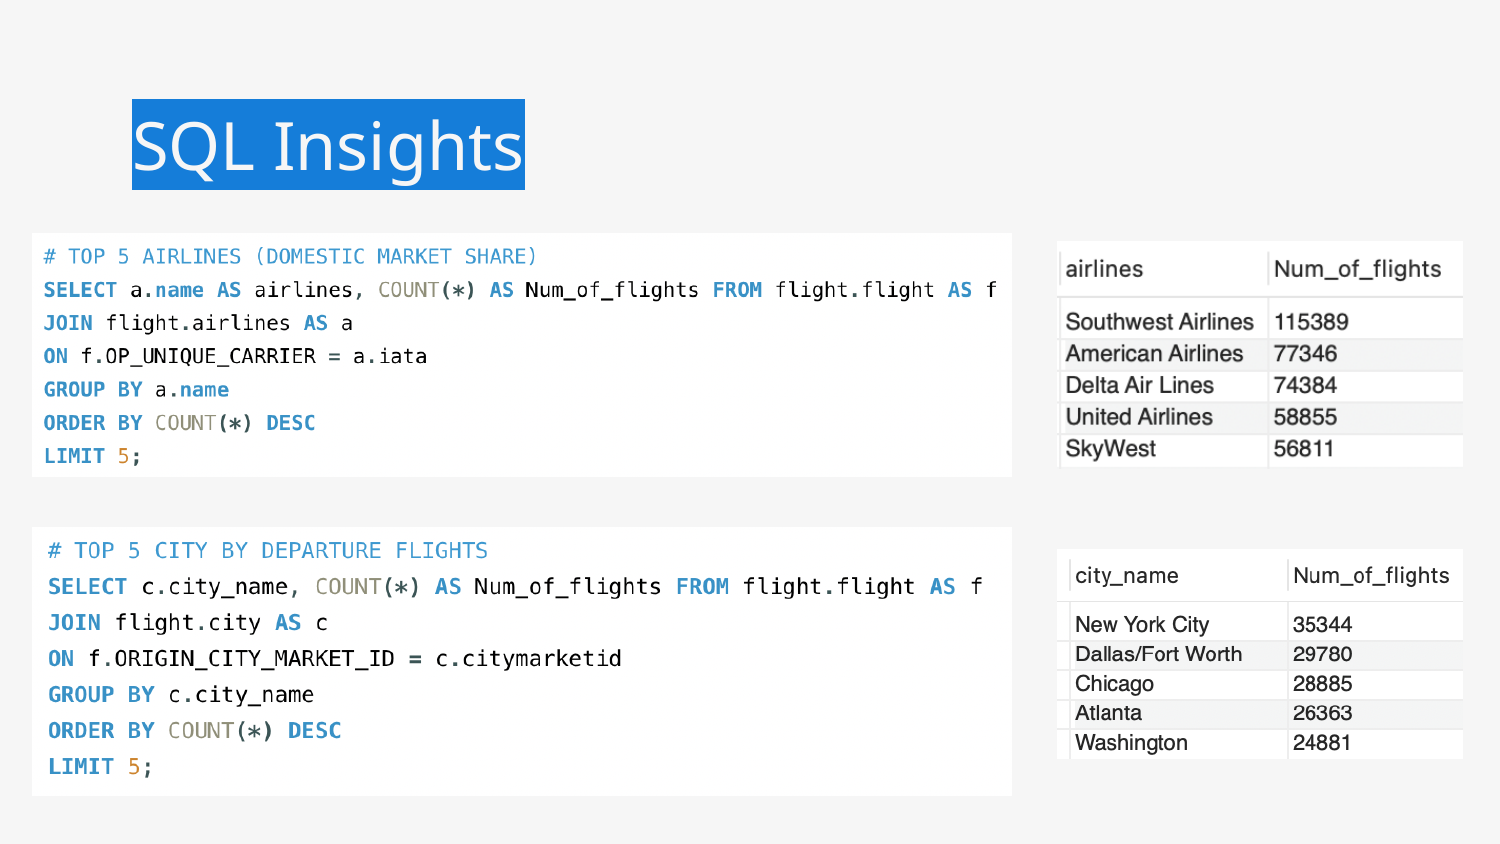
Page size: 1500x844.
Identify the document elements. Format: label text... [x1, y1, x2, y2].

picture [1057, 548, 1464, 759]
picture [1057, 241, 1464, 469]
picture [32, 233, 1012, 478]
title SQL Insights [116, 88, 1383, 183]
picture [32, 527, 1012, 796]
